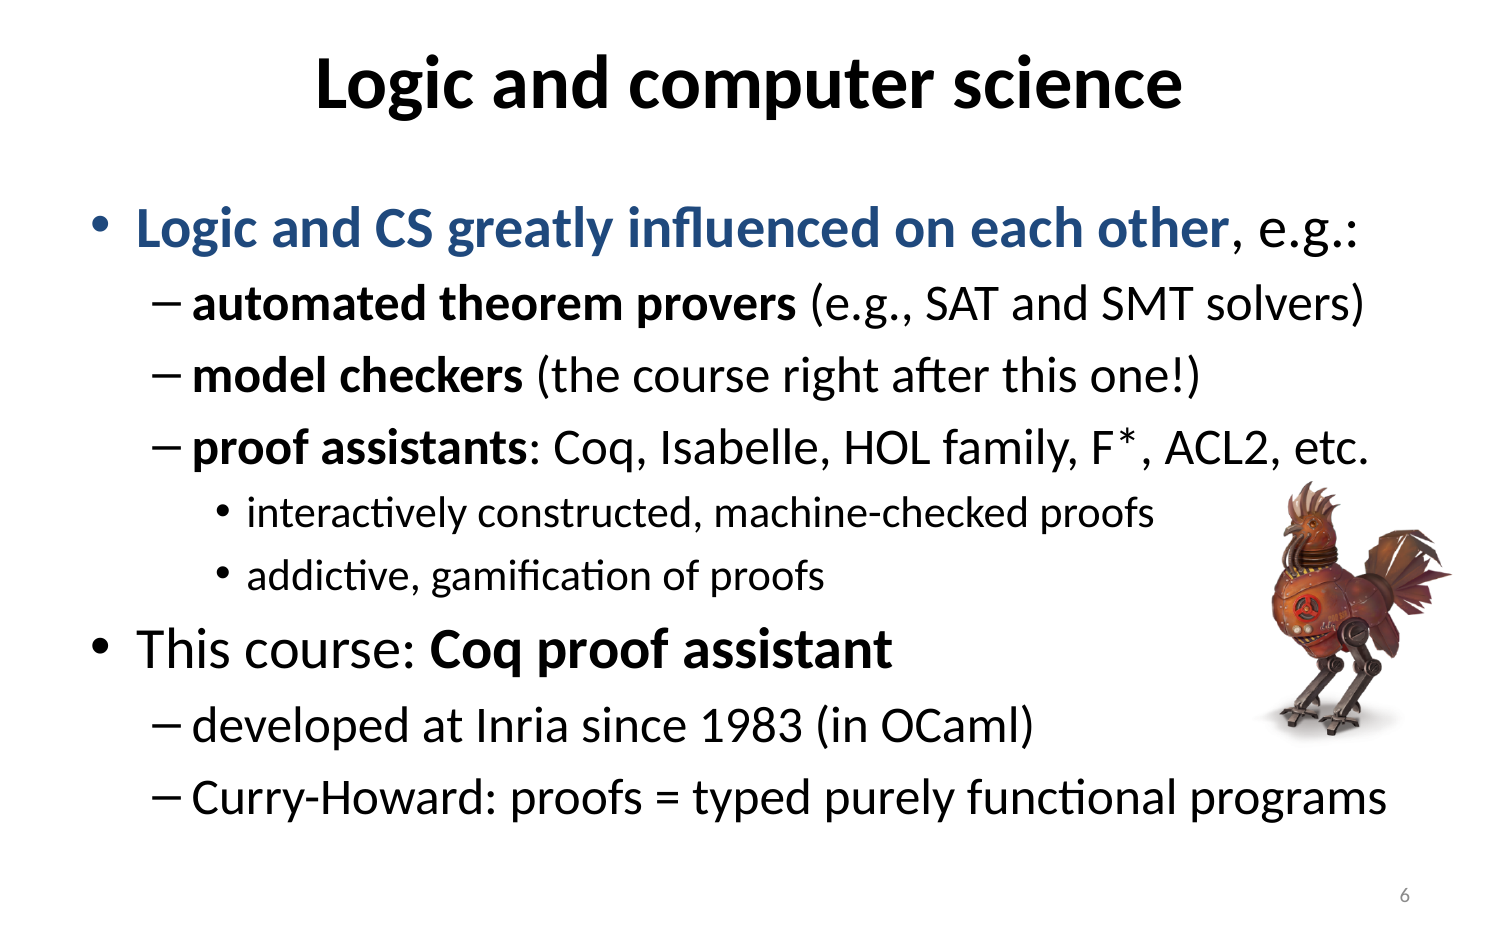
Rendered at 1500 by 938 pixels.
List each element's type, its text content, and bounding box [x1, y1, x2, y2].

title Logic and computer science [75, 0, 1425, 157]
picture [1212, 477, 1464, 757]
list Logic and CS greatly influenced on each other, e.g.: automated theorem provers (e.g., SAT and SMT solvers) model checkers (the course right after this one!) proof assistants: Coq, Isabelle, HOL family, F*, ACL2, etc. interactively constructed, machine-checked proofs addictive, gamification of proofs This course: Coq proof assistant developed at Inria since 1983 (in OCaml) Curry-Howard: proofs = typed purely functional programs [75, 181, 1425, 800]
slide_number 6 [1074, 868, 1425, 919]
